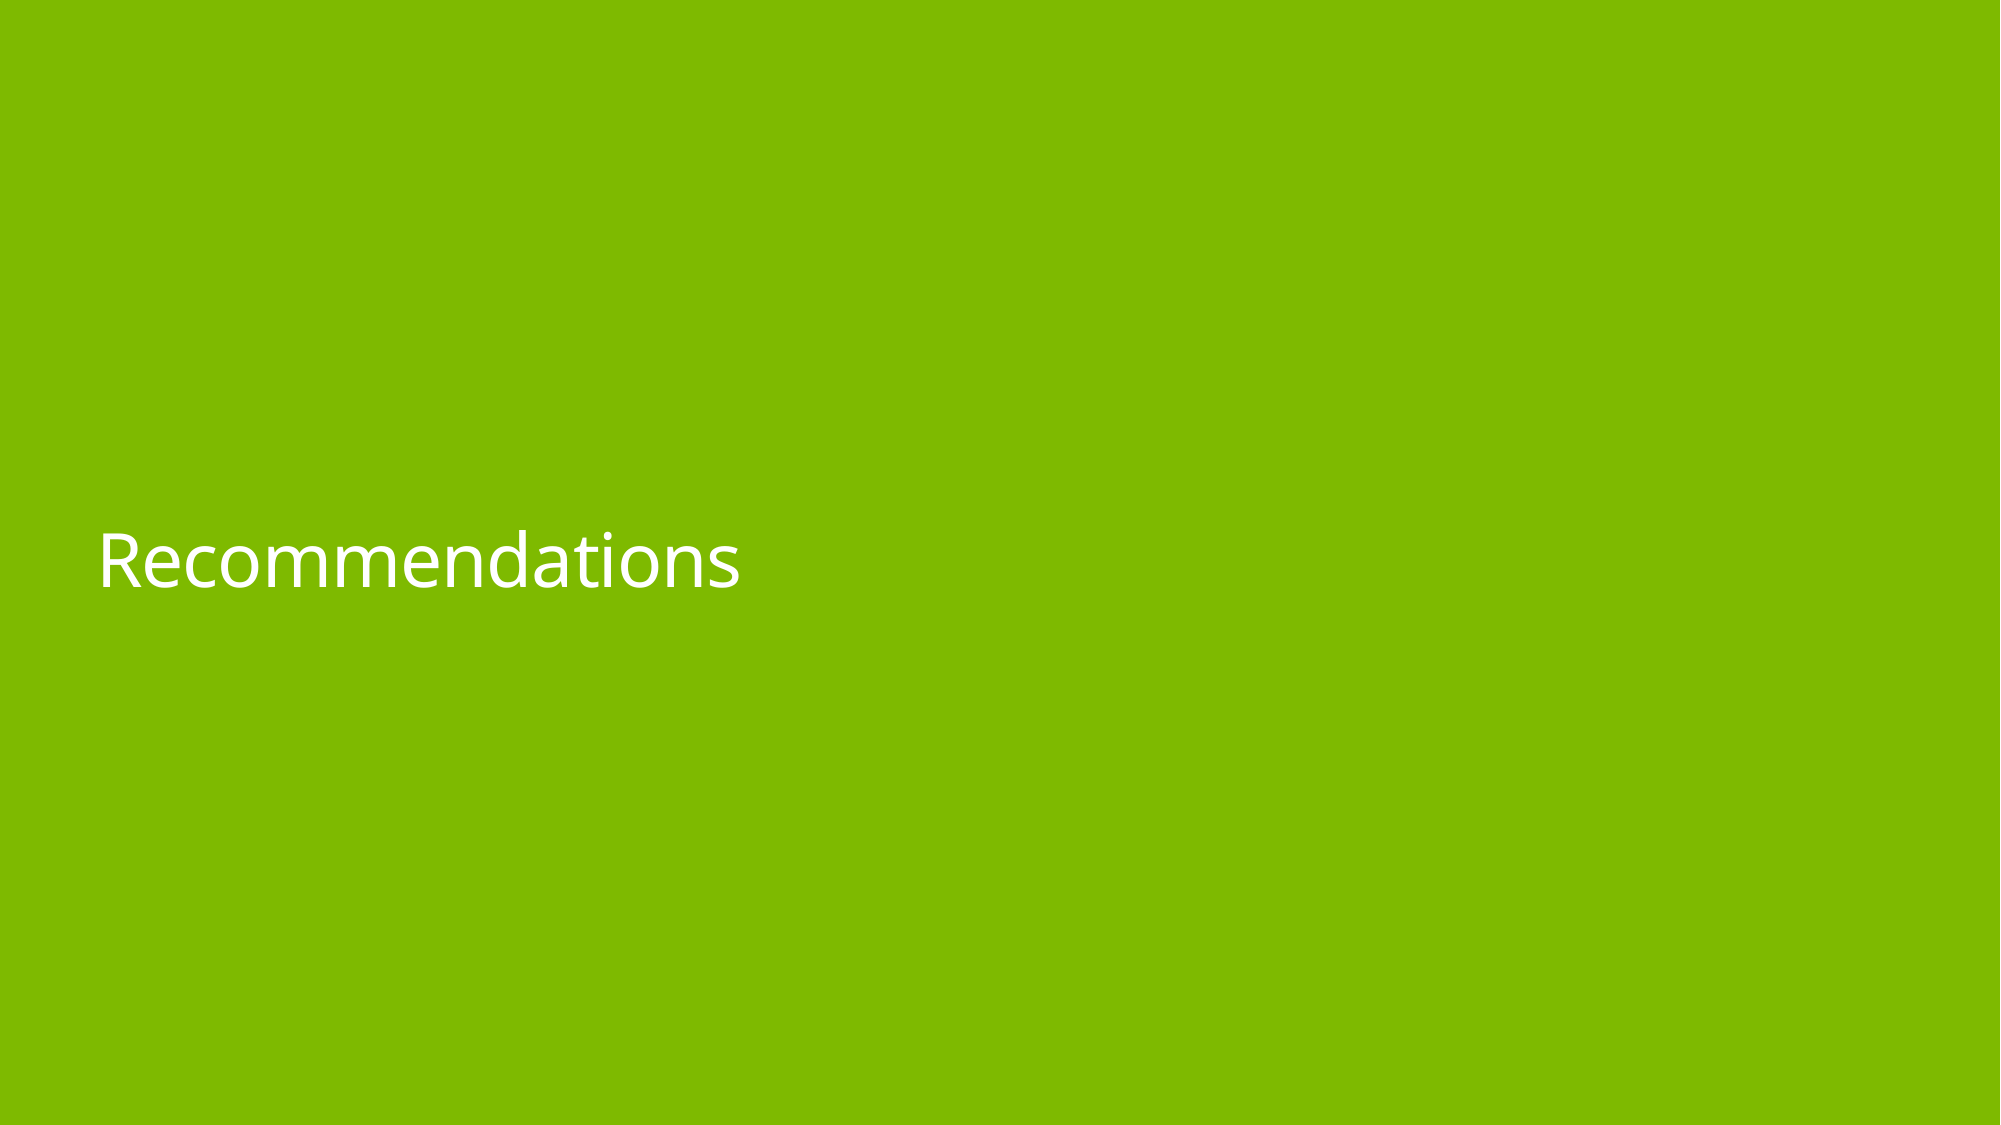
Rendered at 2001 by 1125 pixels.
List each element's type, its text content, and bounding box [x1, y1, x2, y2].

title Recommendations [96, 521, 1596, 604]
